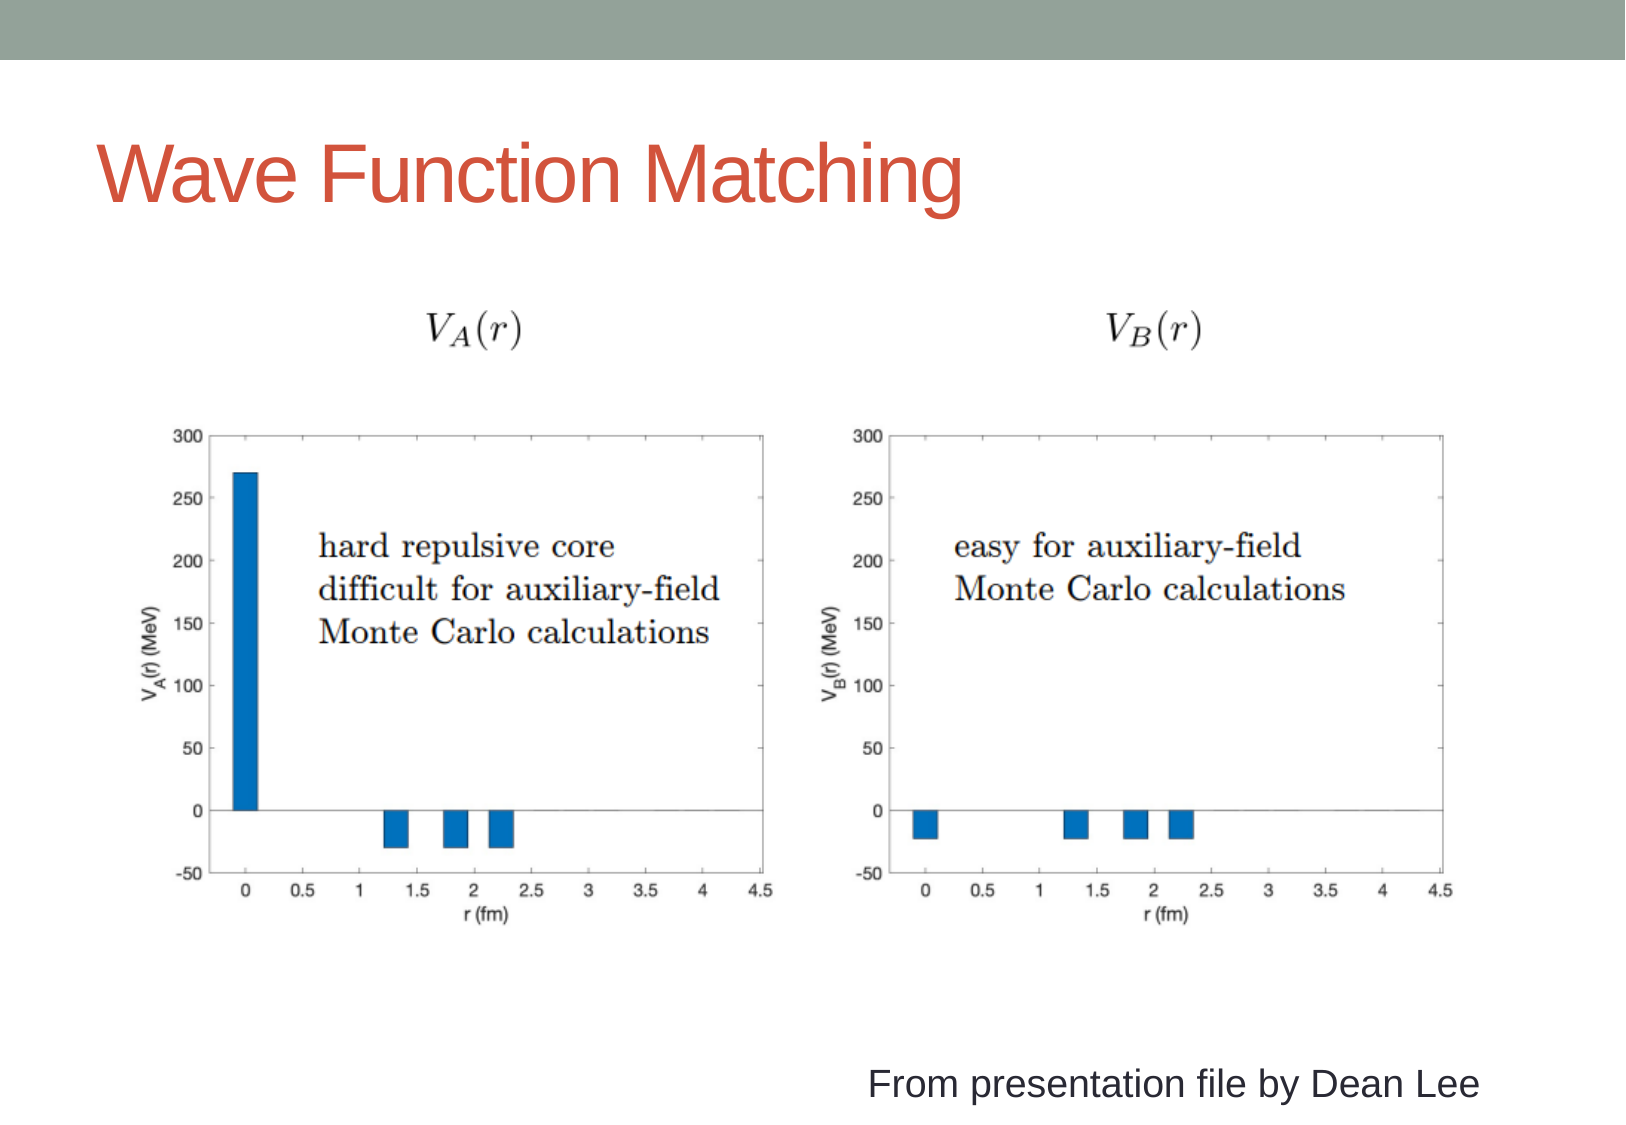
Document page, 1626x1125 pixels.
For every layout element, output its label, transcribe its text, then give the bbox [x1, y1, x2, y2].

text_box From presentation file by Dean Lee [852, 1050, 1625, 1113]
title Wave Function Matching [81, 87, 1544, 250]
picture [124, 257, 1484, 963]
